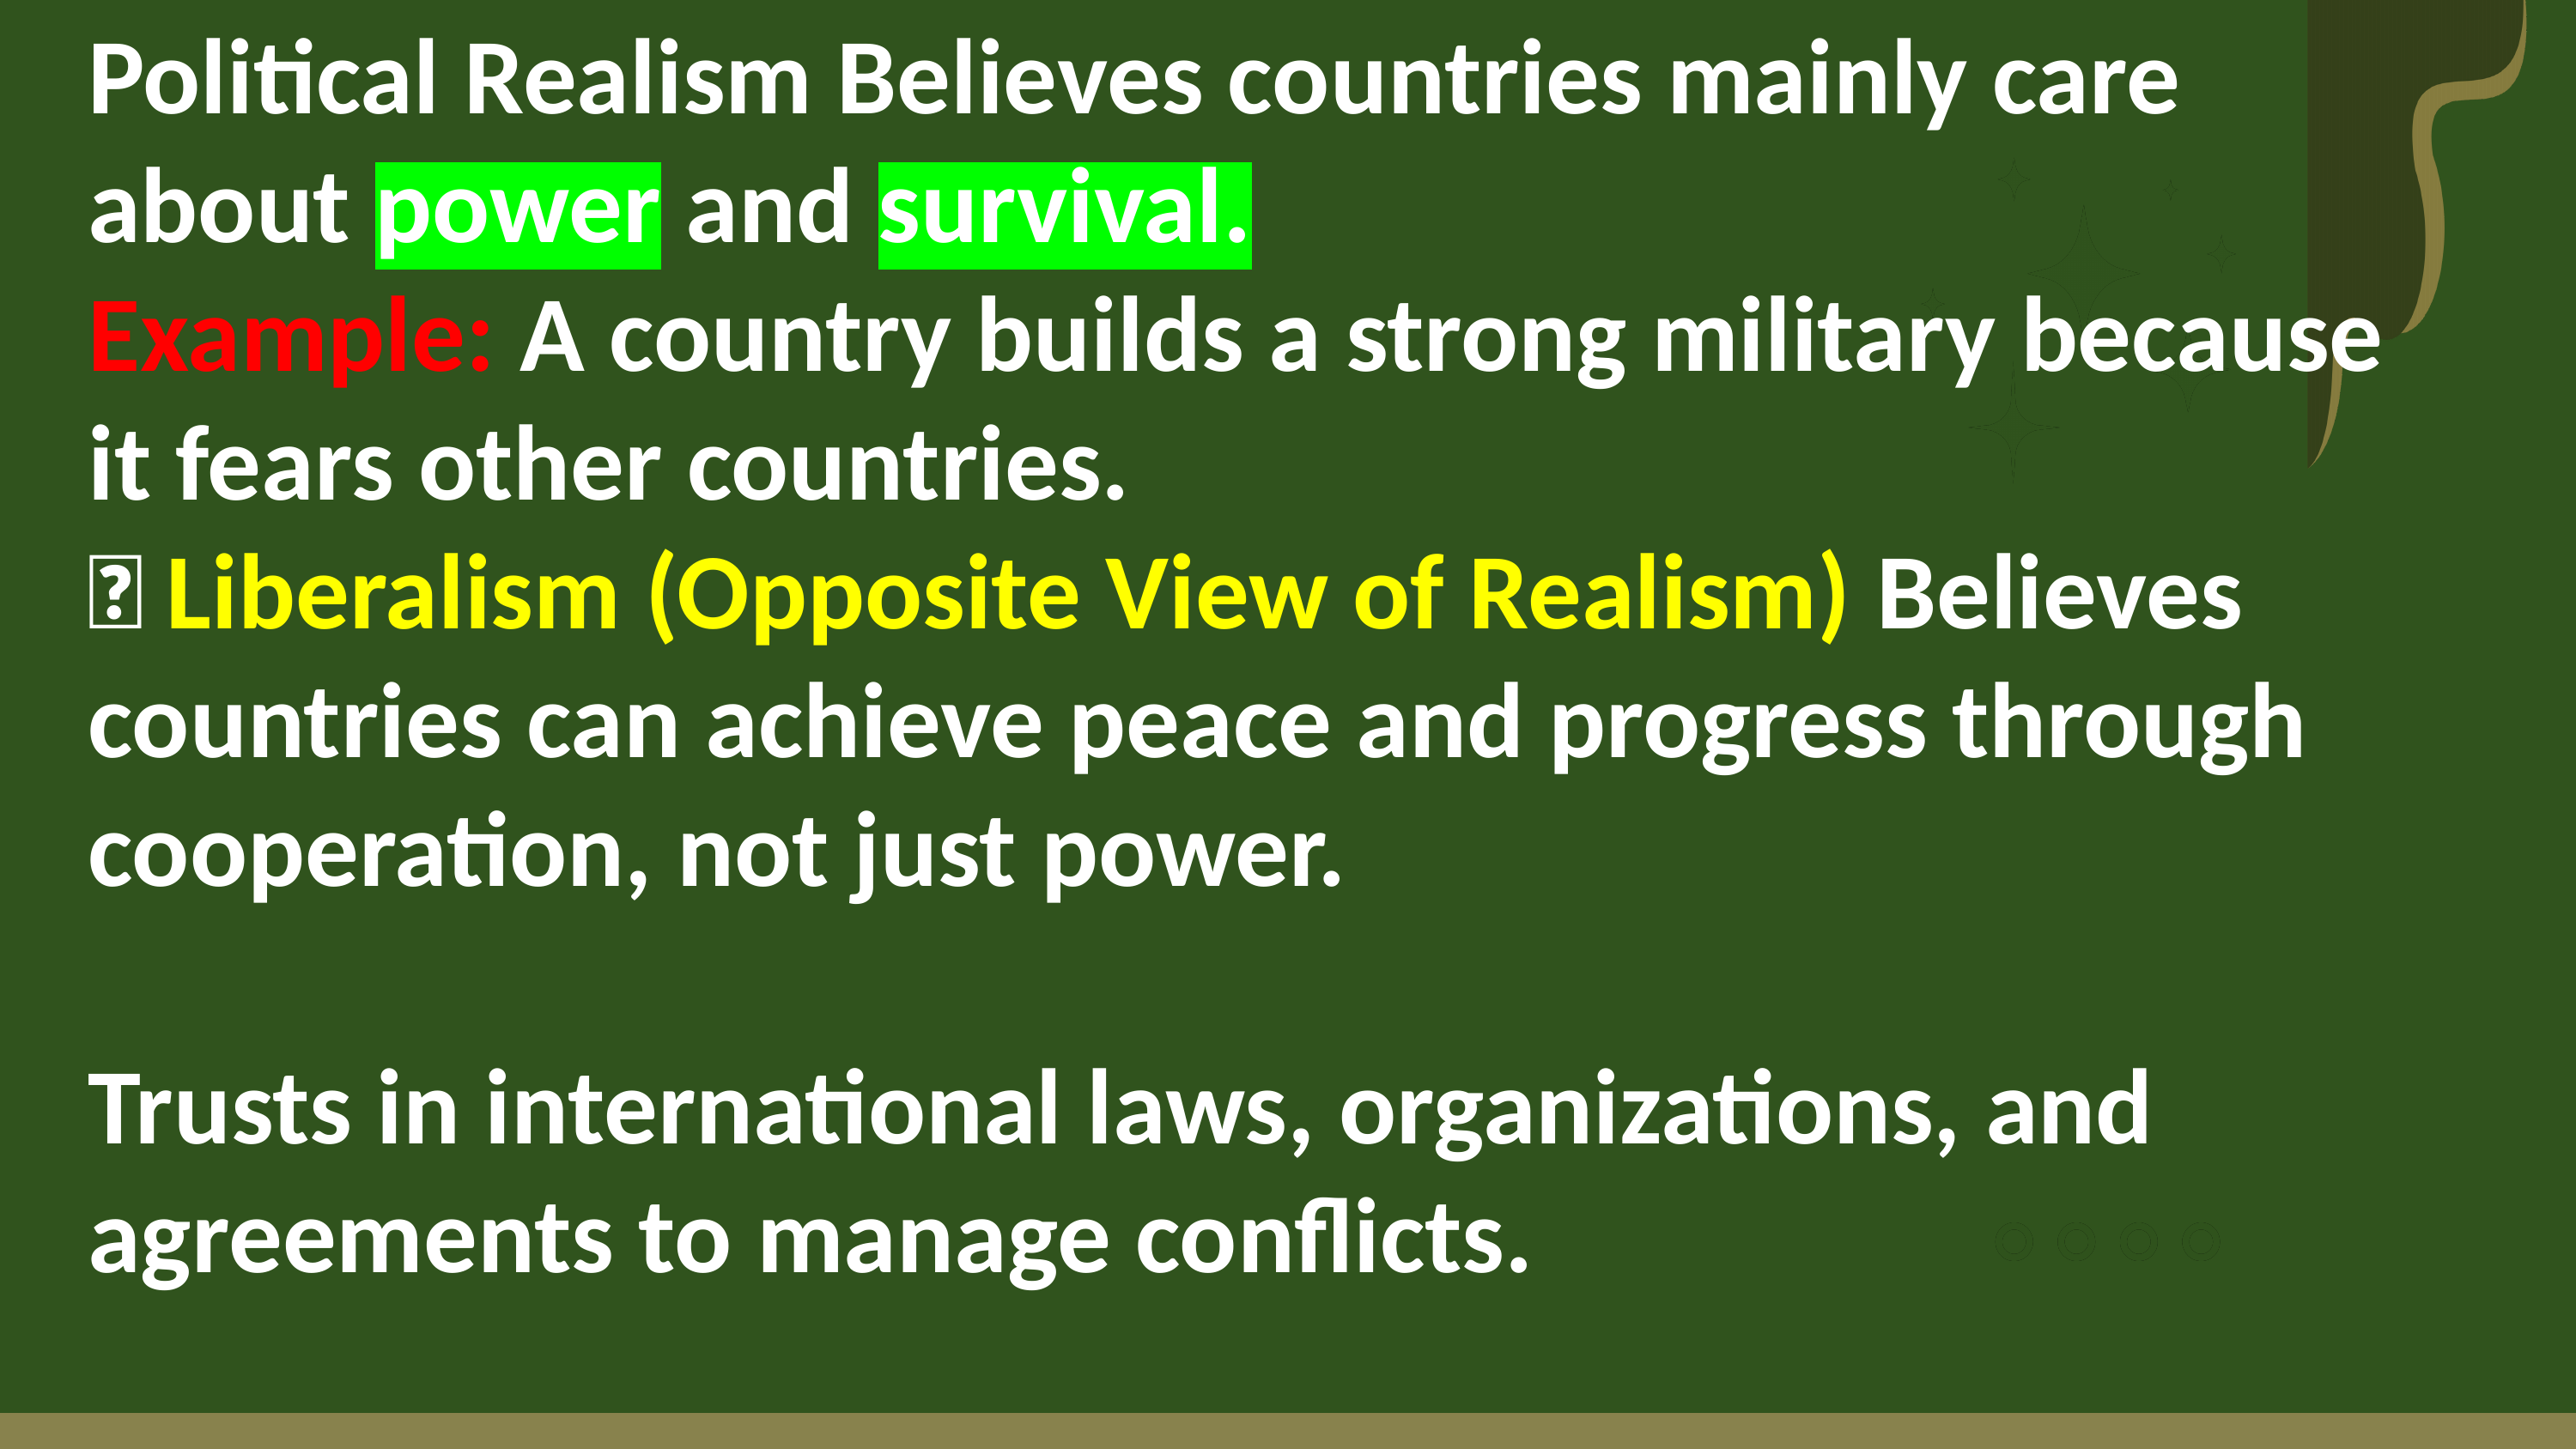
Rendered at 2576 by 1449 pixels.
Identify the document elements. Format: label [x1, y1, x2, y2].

text_box [0, 0, 2576, 1412]
text_box [0, 1413, 2576, 1449]
